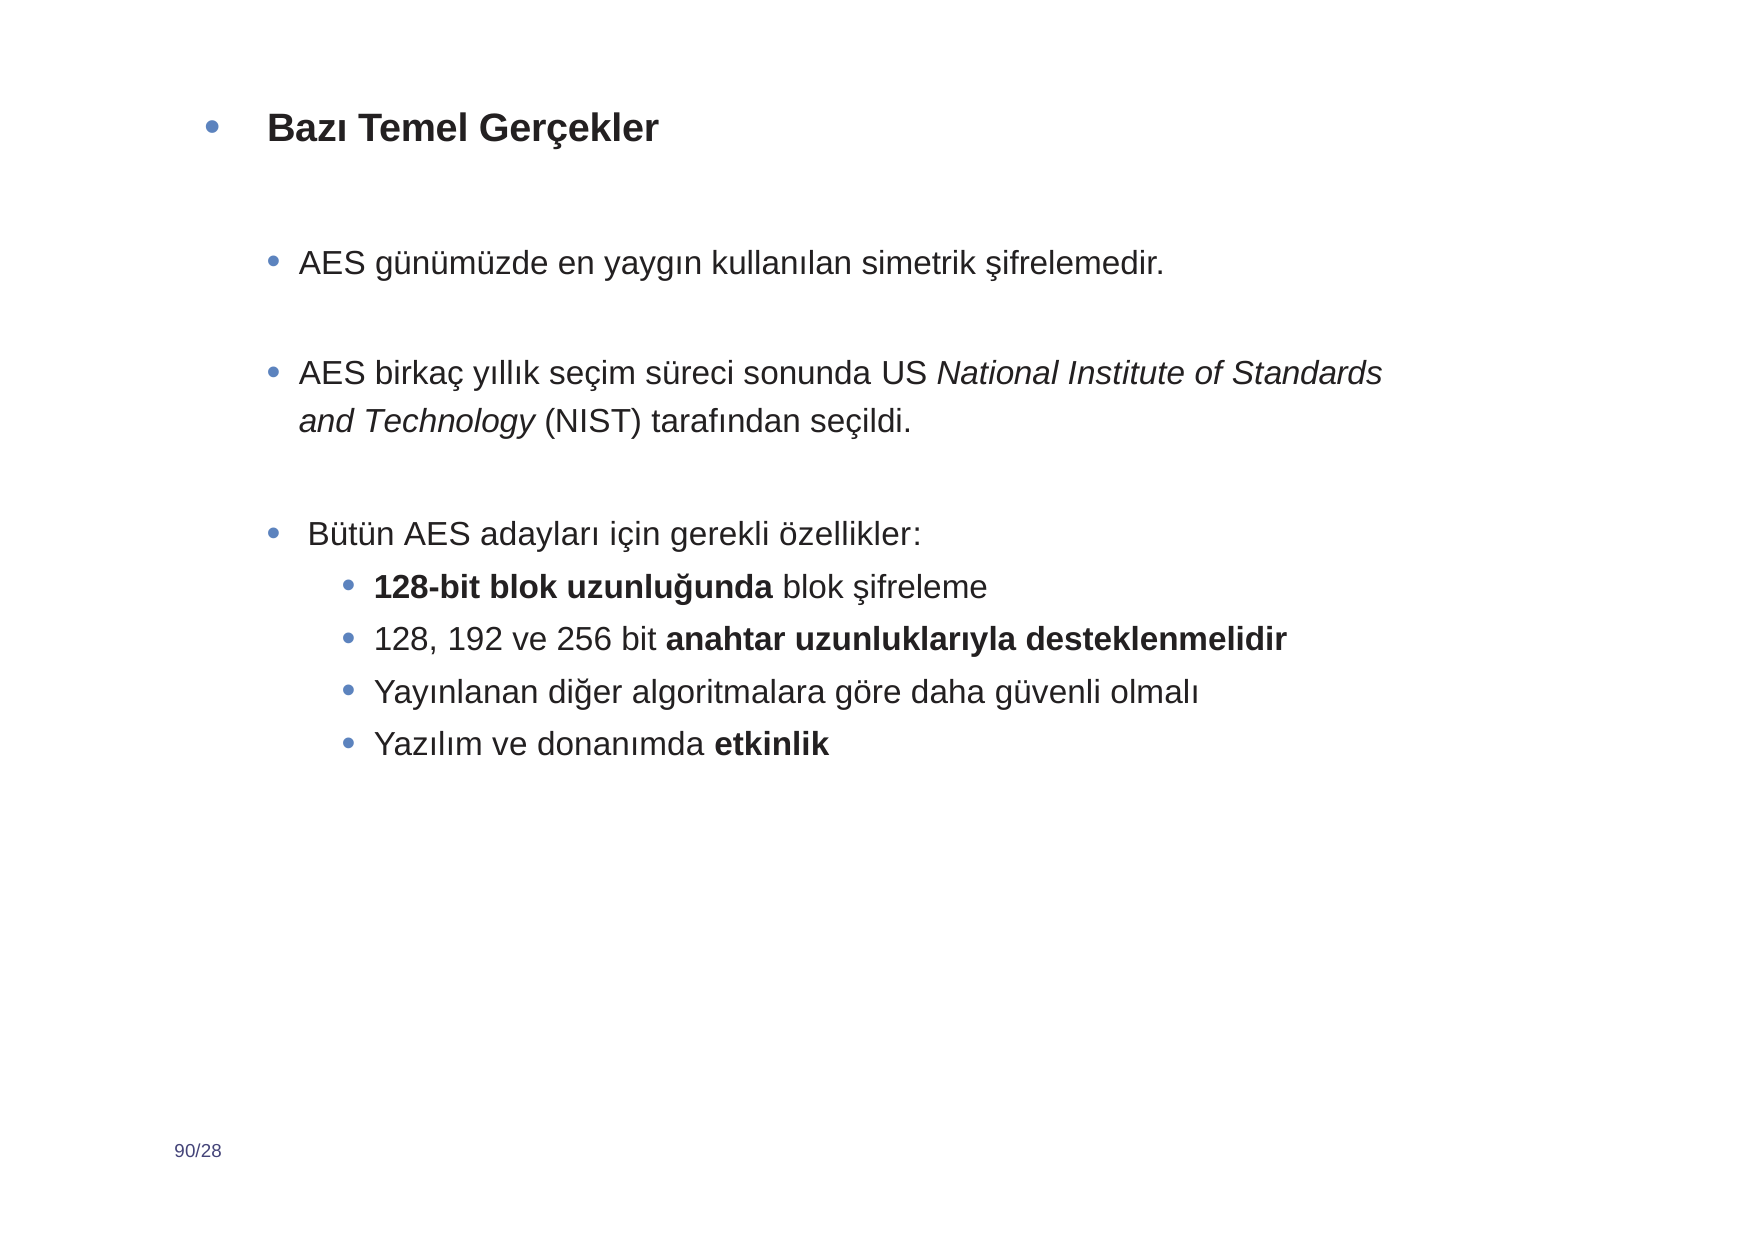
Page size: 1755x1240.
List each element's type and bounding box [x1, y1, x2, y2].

slide_number [170, 1139, 224, 1164]
text_box [264, 240, 1435, 821]
text_box [202, 102, 815, 161]
